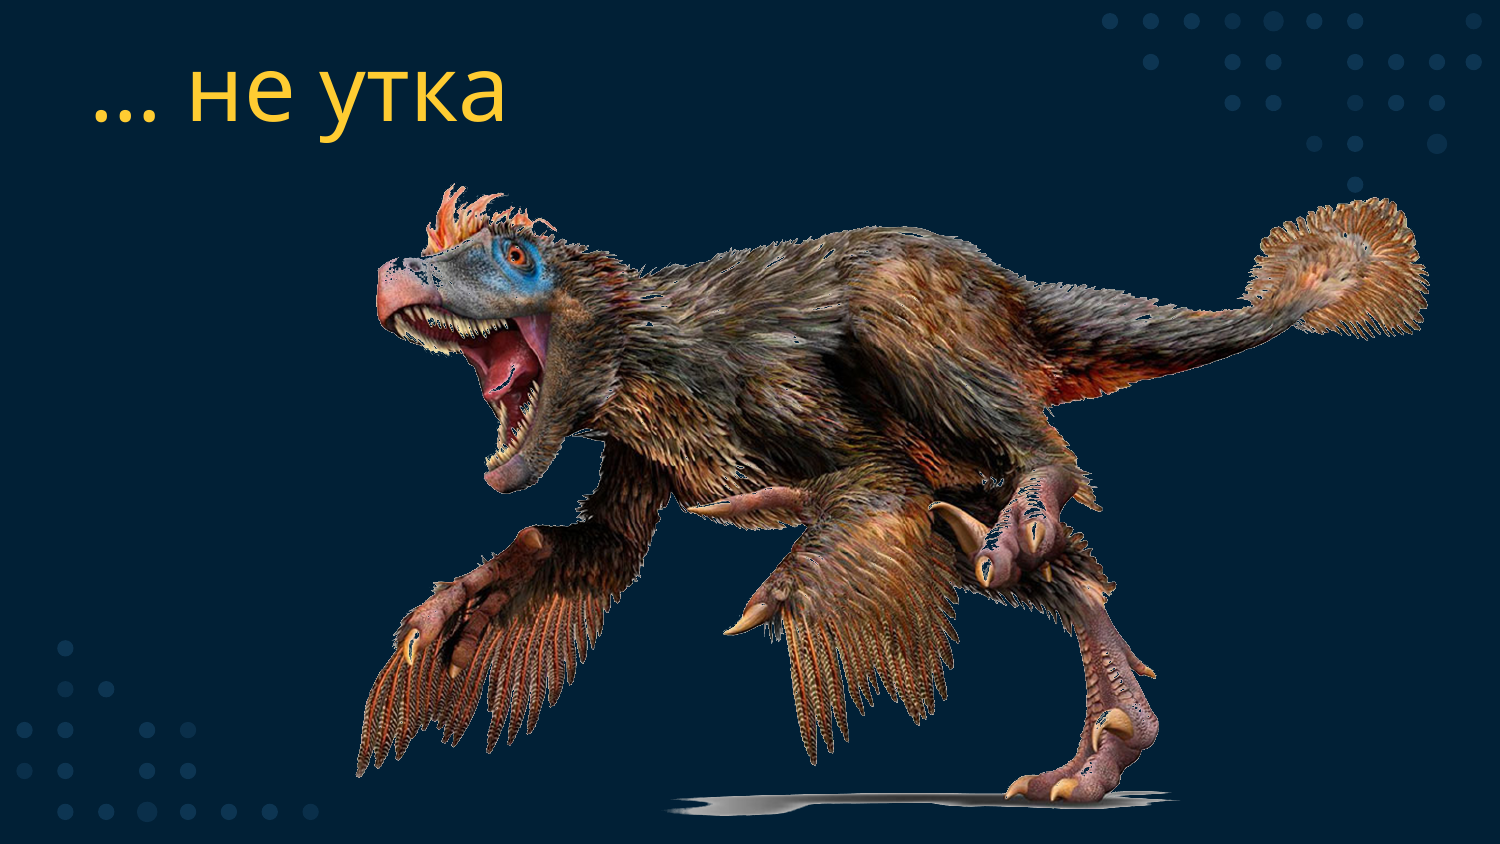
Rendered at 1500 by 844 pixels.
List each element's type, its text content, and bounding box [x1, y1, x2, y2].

text_box … не утка [66, 22, 534, 119]
picture [341, 174, 1441, 844]
